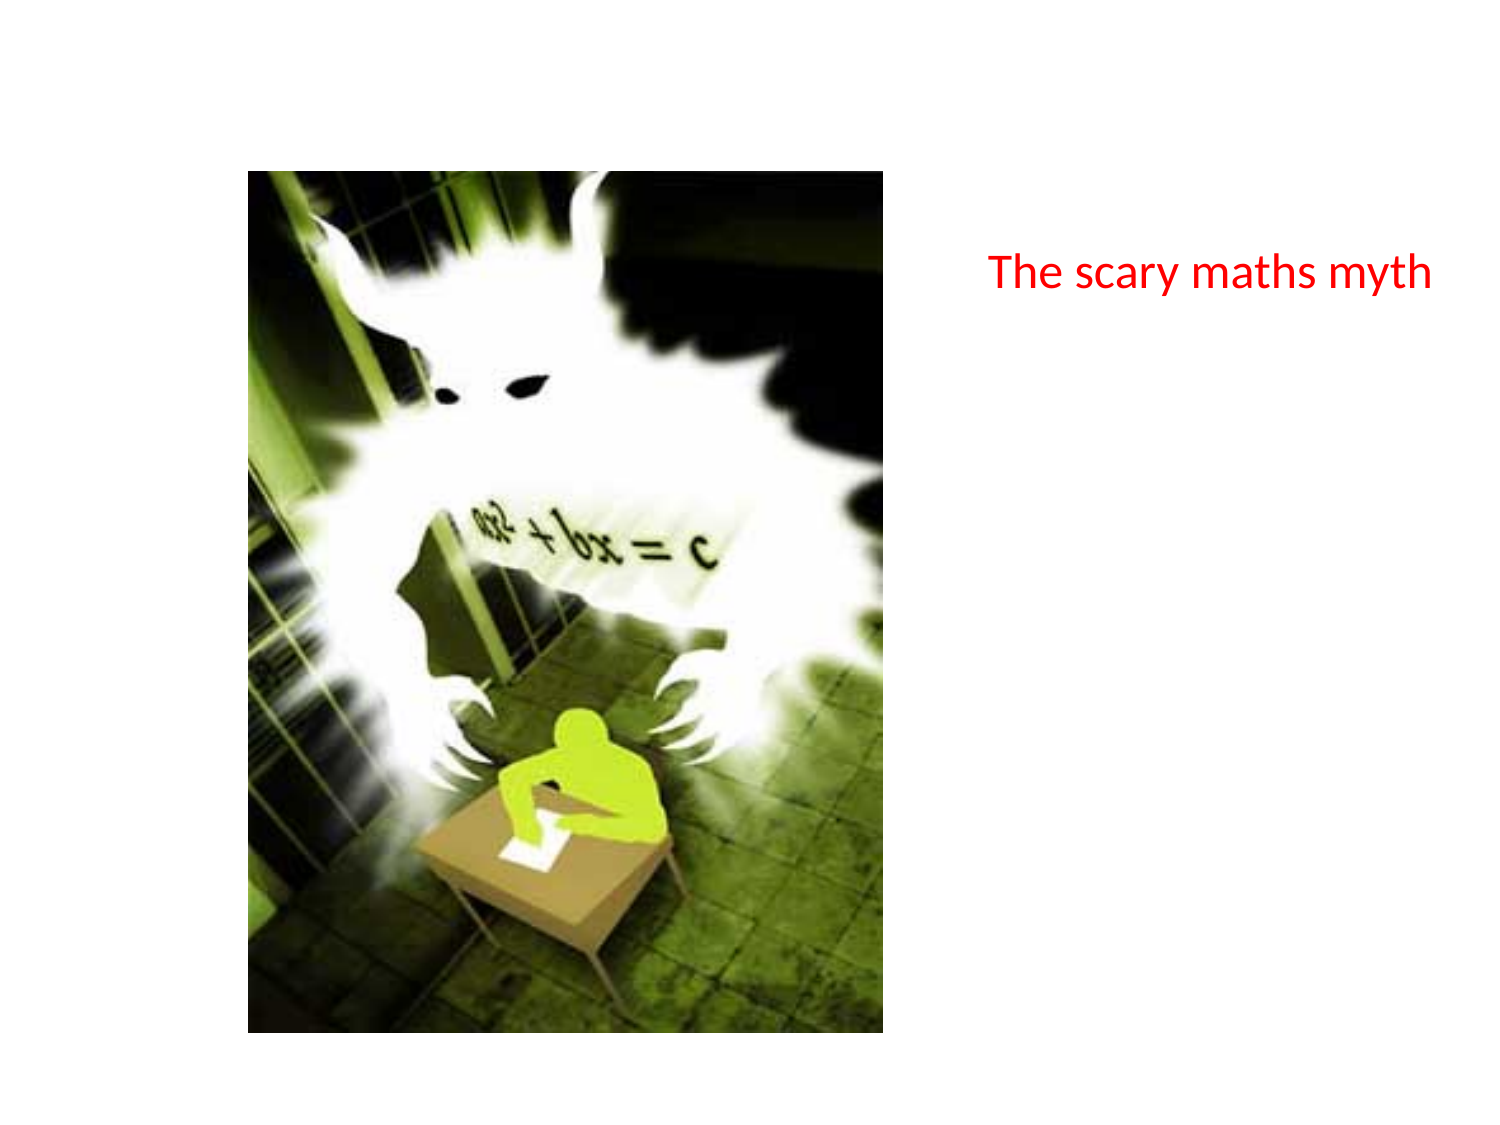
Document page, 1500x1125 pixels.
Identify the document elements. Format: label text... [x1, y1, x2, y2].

text_box The scary maths myth [973, 231, 1459, 306]
picture [248, 170, 884, 1034]
